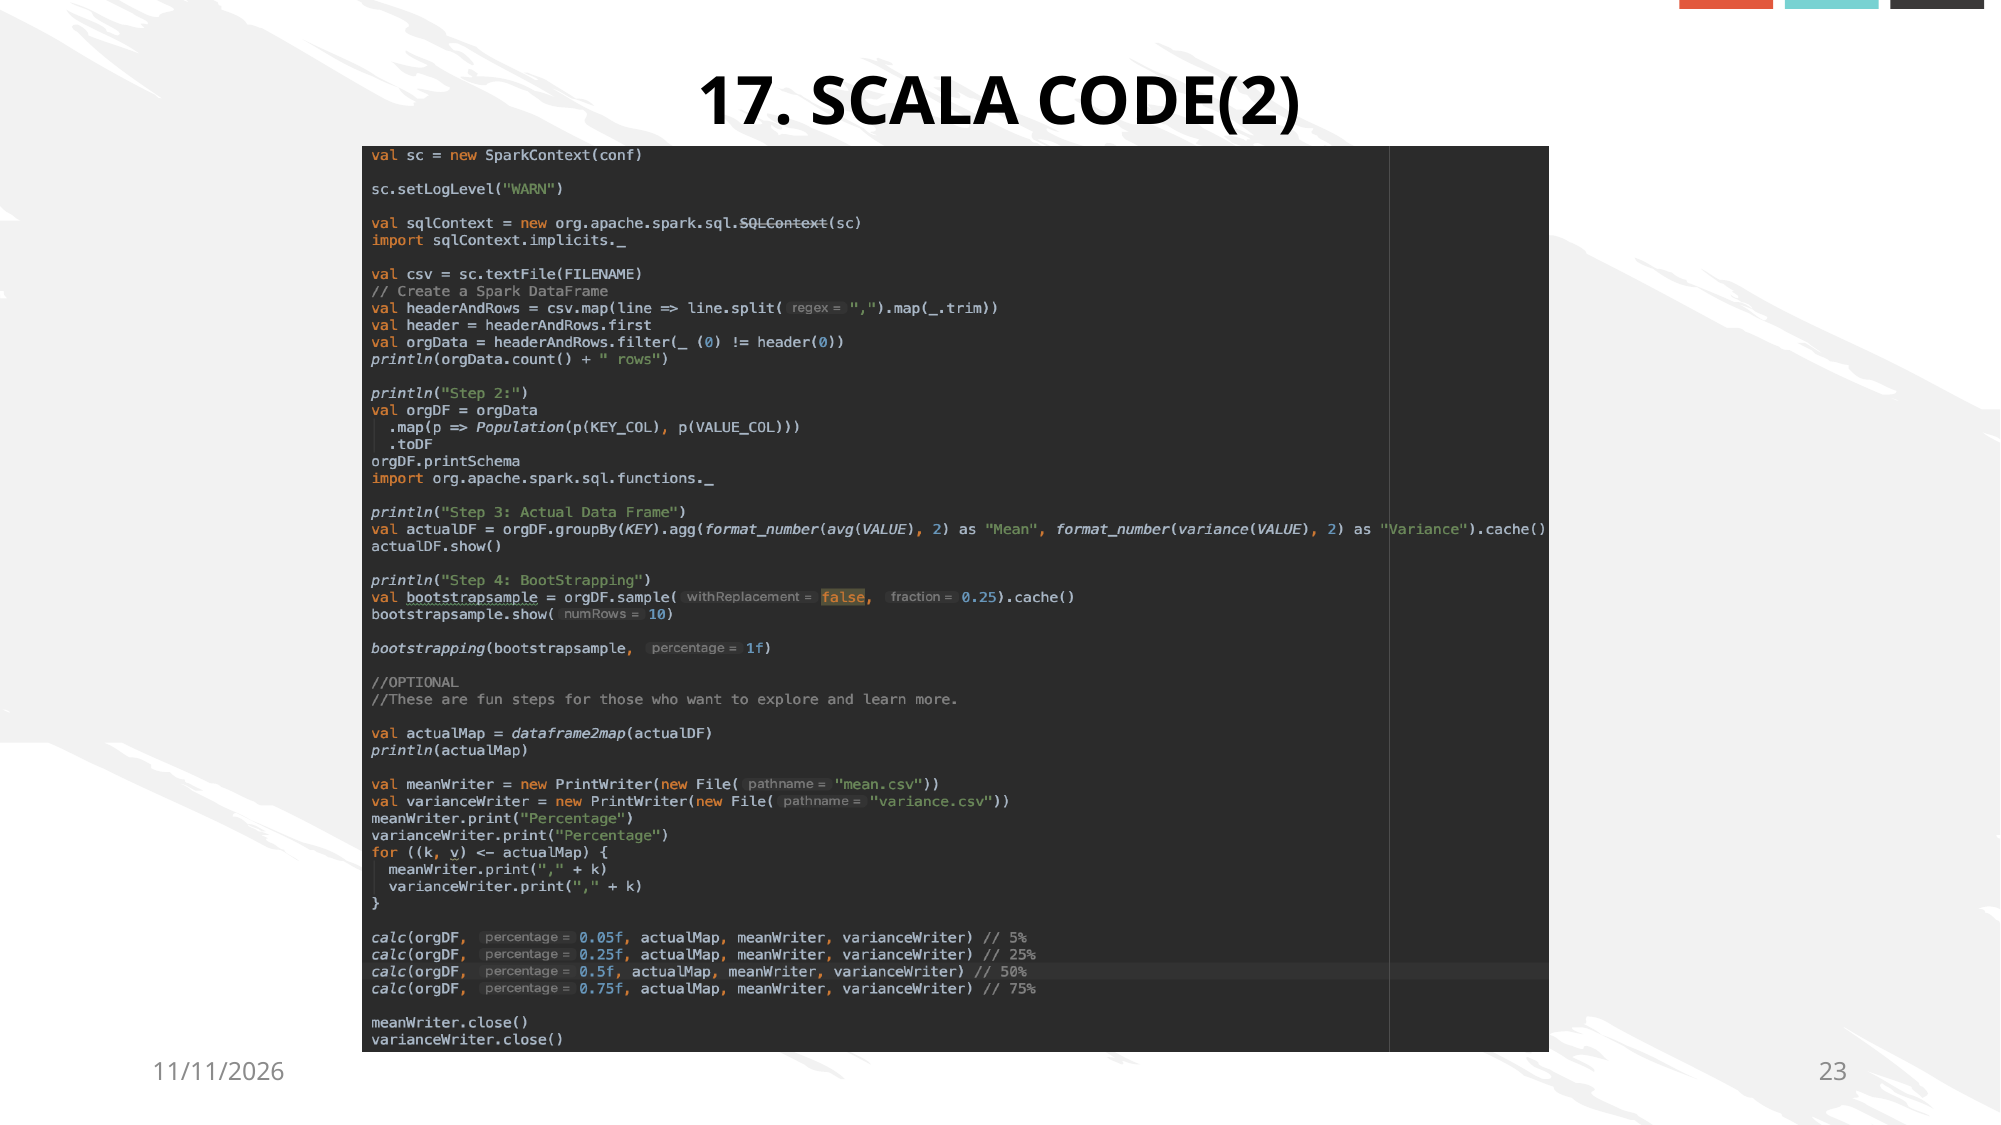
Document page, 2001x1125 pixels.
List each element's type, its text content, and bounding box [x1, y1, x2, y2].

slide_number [137, 1042, 588, 1103]
slide_number 23 [1412, 1042, 1863, 1103]
picture [362, 146, 1549, 1052]
list 17. SCALA CODE(2) [458, 59, 1542, 146]
